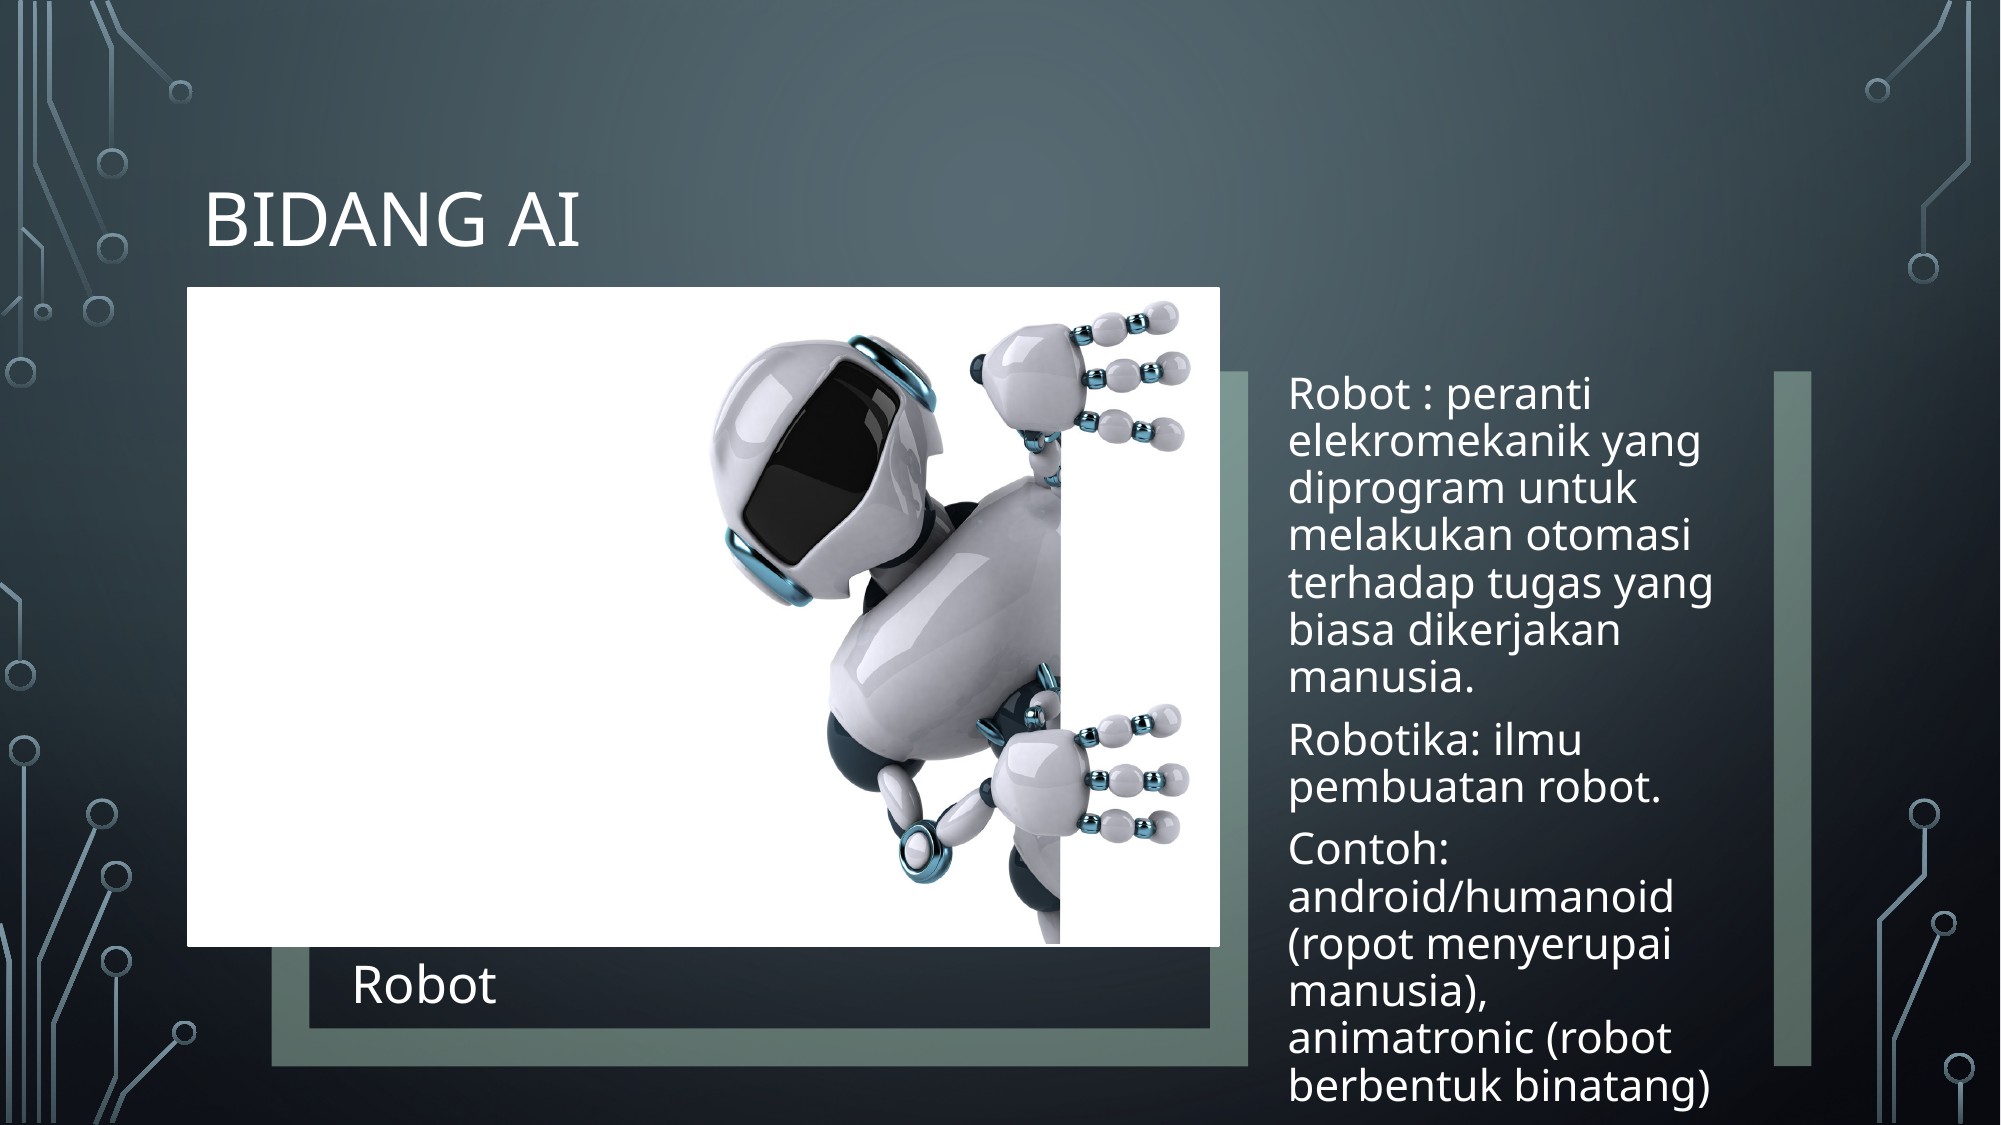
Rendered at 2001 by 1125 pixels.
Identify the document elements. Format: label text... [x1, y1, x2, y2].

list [186, 284, 1813, 1071]
title BIDANG AI [187, 101, 1813, 284]
